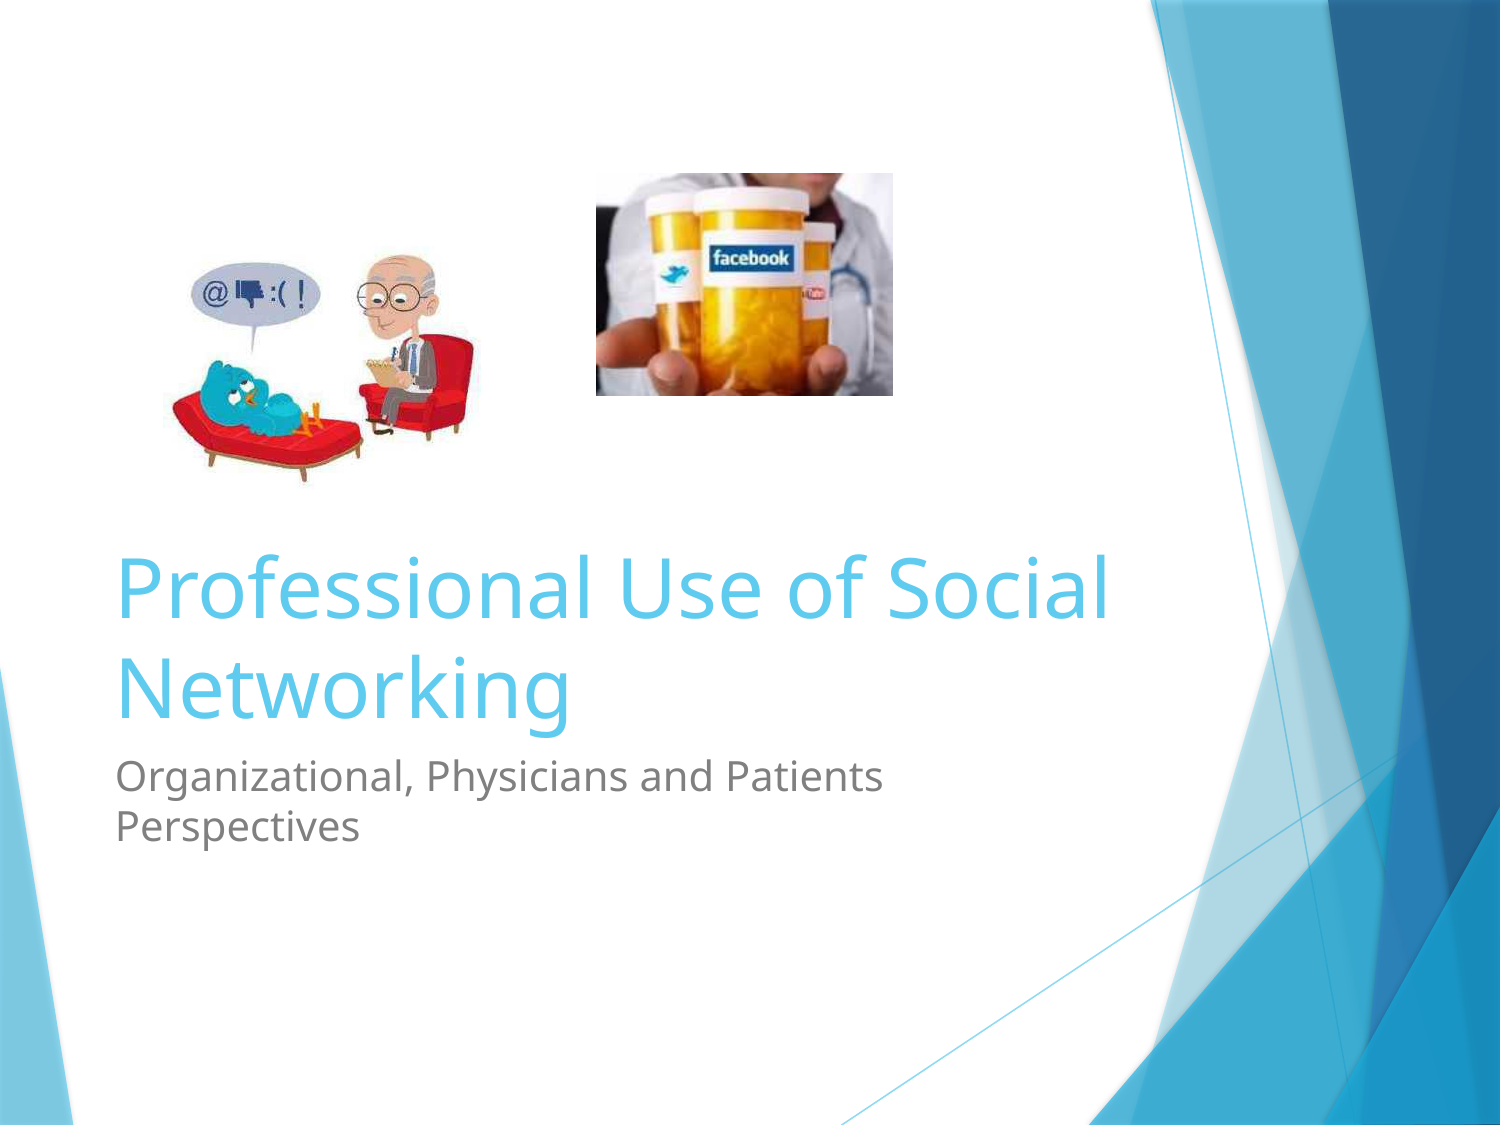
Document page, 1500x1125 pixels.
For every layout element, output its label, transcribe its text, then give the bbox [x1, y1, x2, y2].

picture [162, 246, 482, 489]
list Organizational, Physicians and Patients Perspectives [99, 742, 1142, 884]
picture [596, 173, 894, 397]
title Professional Use of Social Networking [99, 443, 1142, 742]
